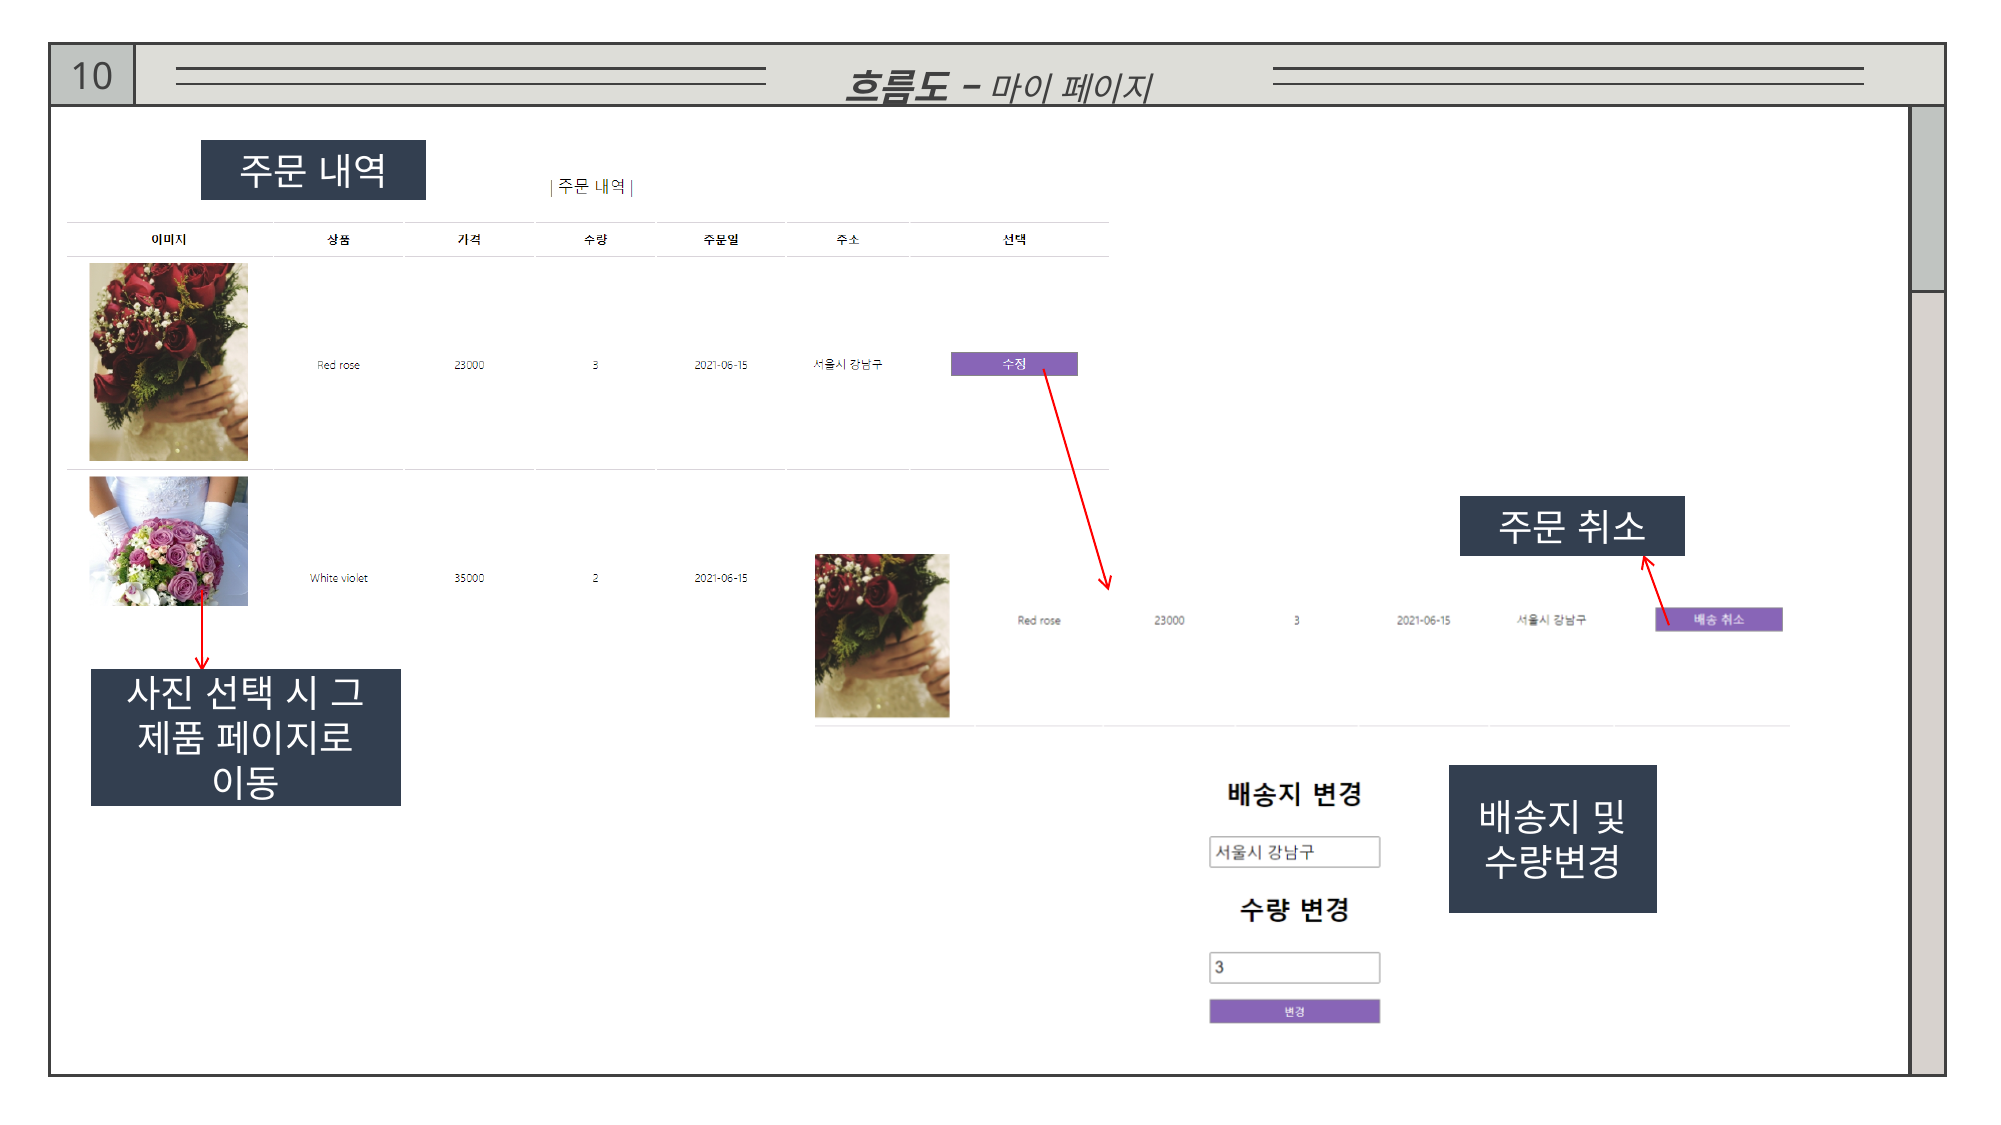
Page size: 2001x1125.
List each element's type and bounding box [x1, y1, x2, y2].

text_box [1643, 554, 1669, 626]
picture [67, 163, 1790, 1036]
text_box [1043, 368, 1109, 591]
text_box [49, 43, 1946, 1076]
